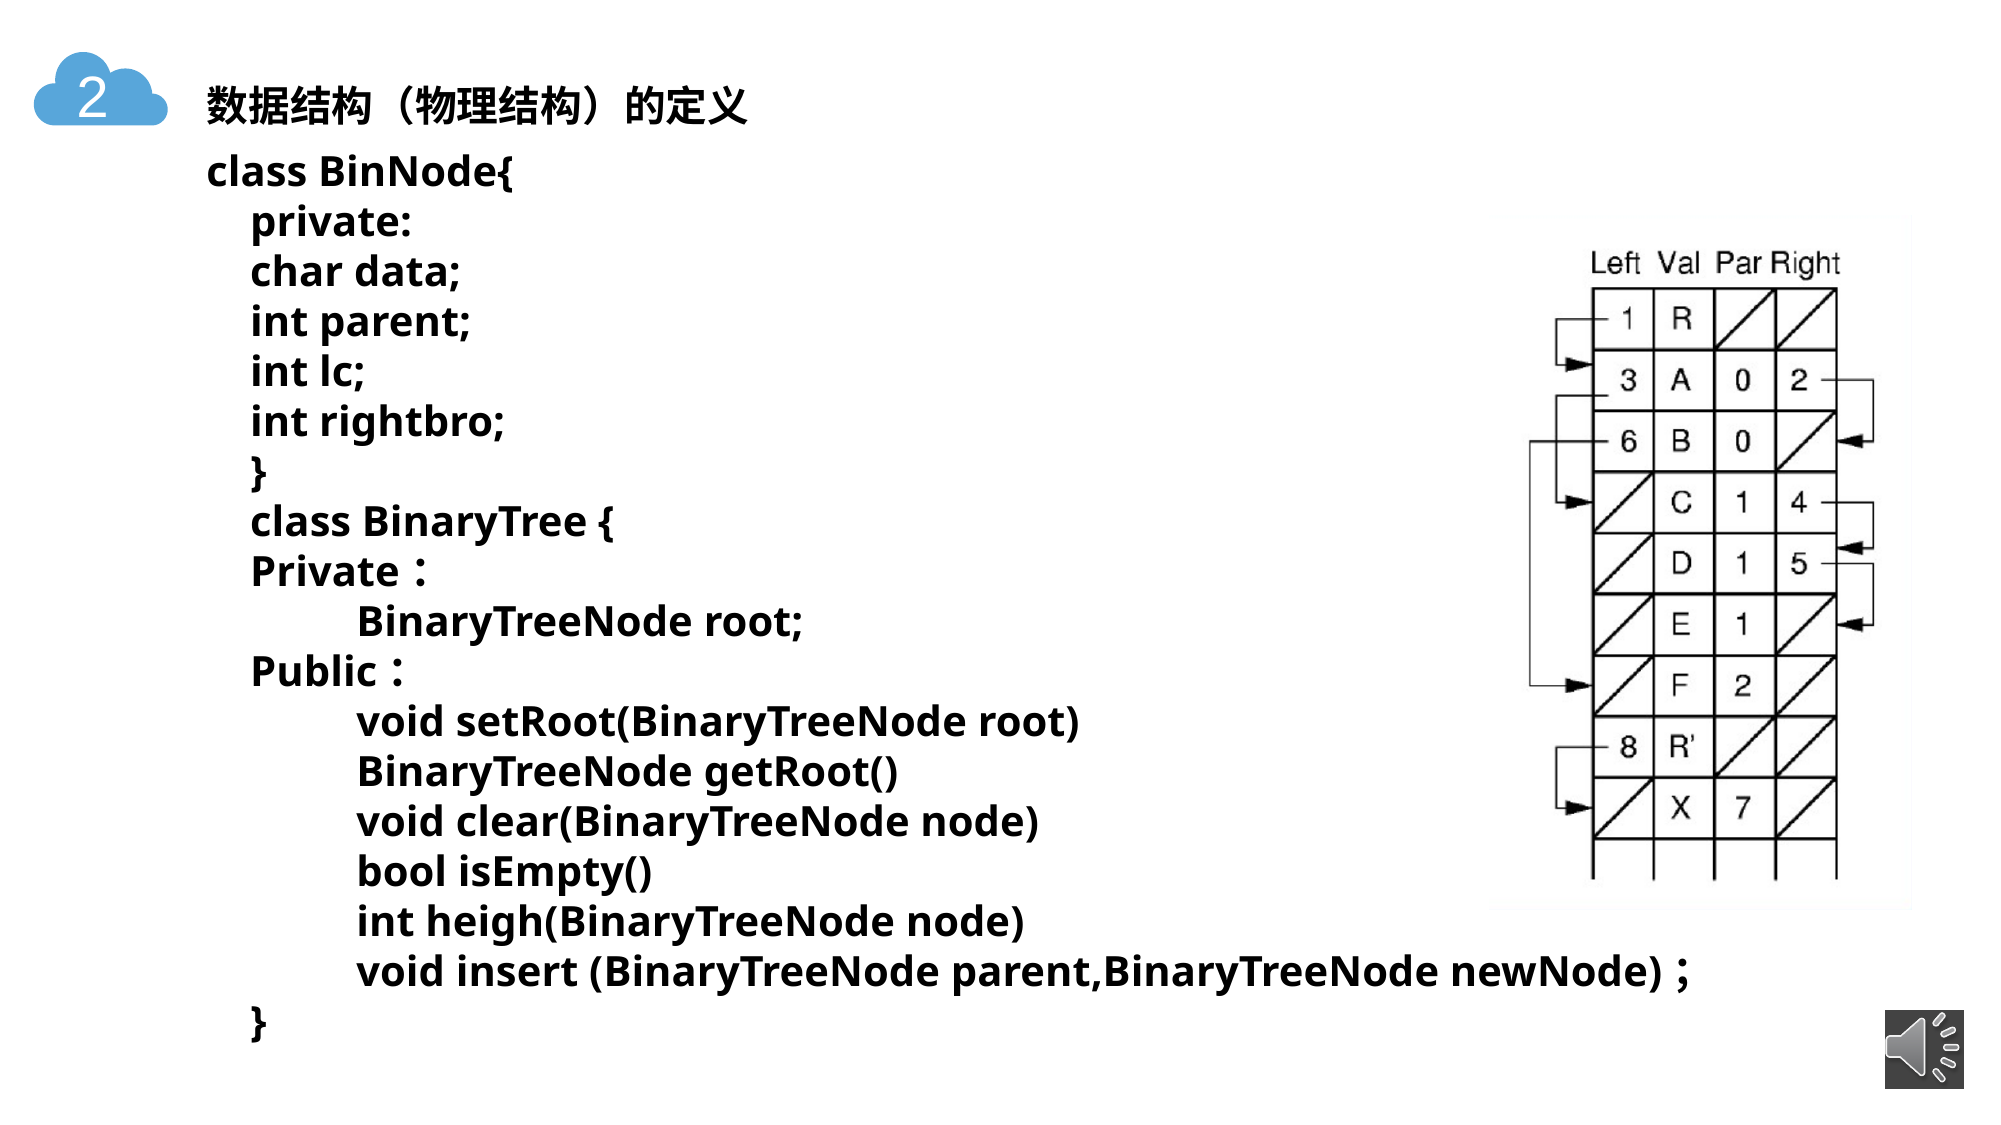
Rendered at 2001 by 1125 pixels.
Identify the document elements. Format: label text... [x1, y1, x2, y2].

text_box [33, 51, 168, 138]
text_box class BinNode{ private: char data; int parent; int lc; int rightbro; } class BinaryTree { Private： BinaryTreeNode root; Public： void setRoot(BinaryTreeNode root) BinaryTreeNode getRoot() void clear(BinaryTreeNode node) bool isEmpty() int heigh(BinaryTreeNode node) void insert (BinaryTreeNode parent,BinaryTreeNode newNode)； } [191, 137, 1777, 1053]
text_box 数据结构（物理结构）的定义 [191, 71, 779, 137]
picture [1884, 1009, 1965, 1090]
picture [1489, 215, 1912, 910]
